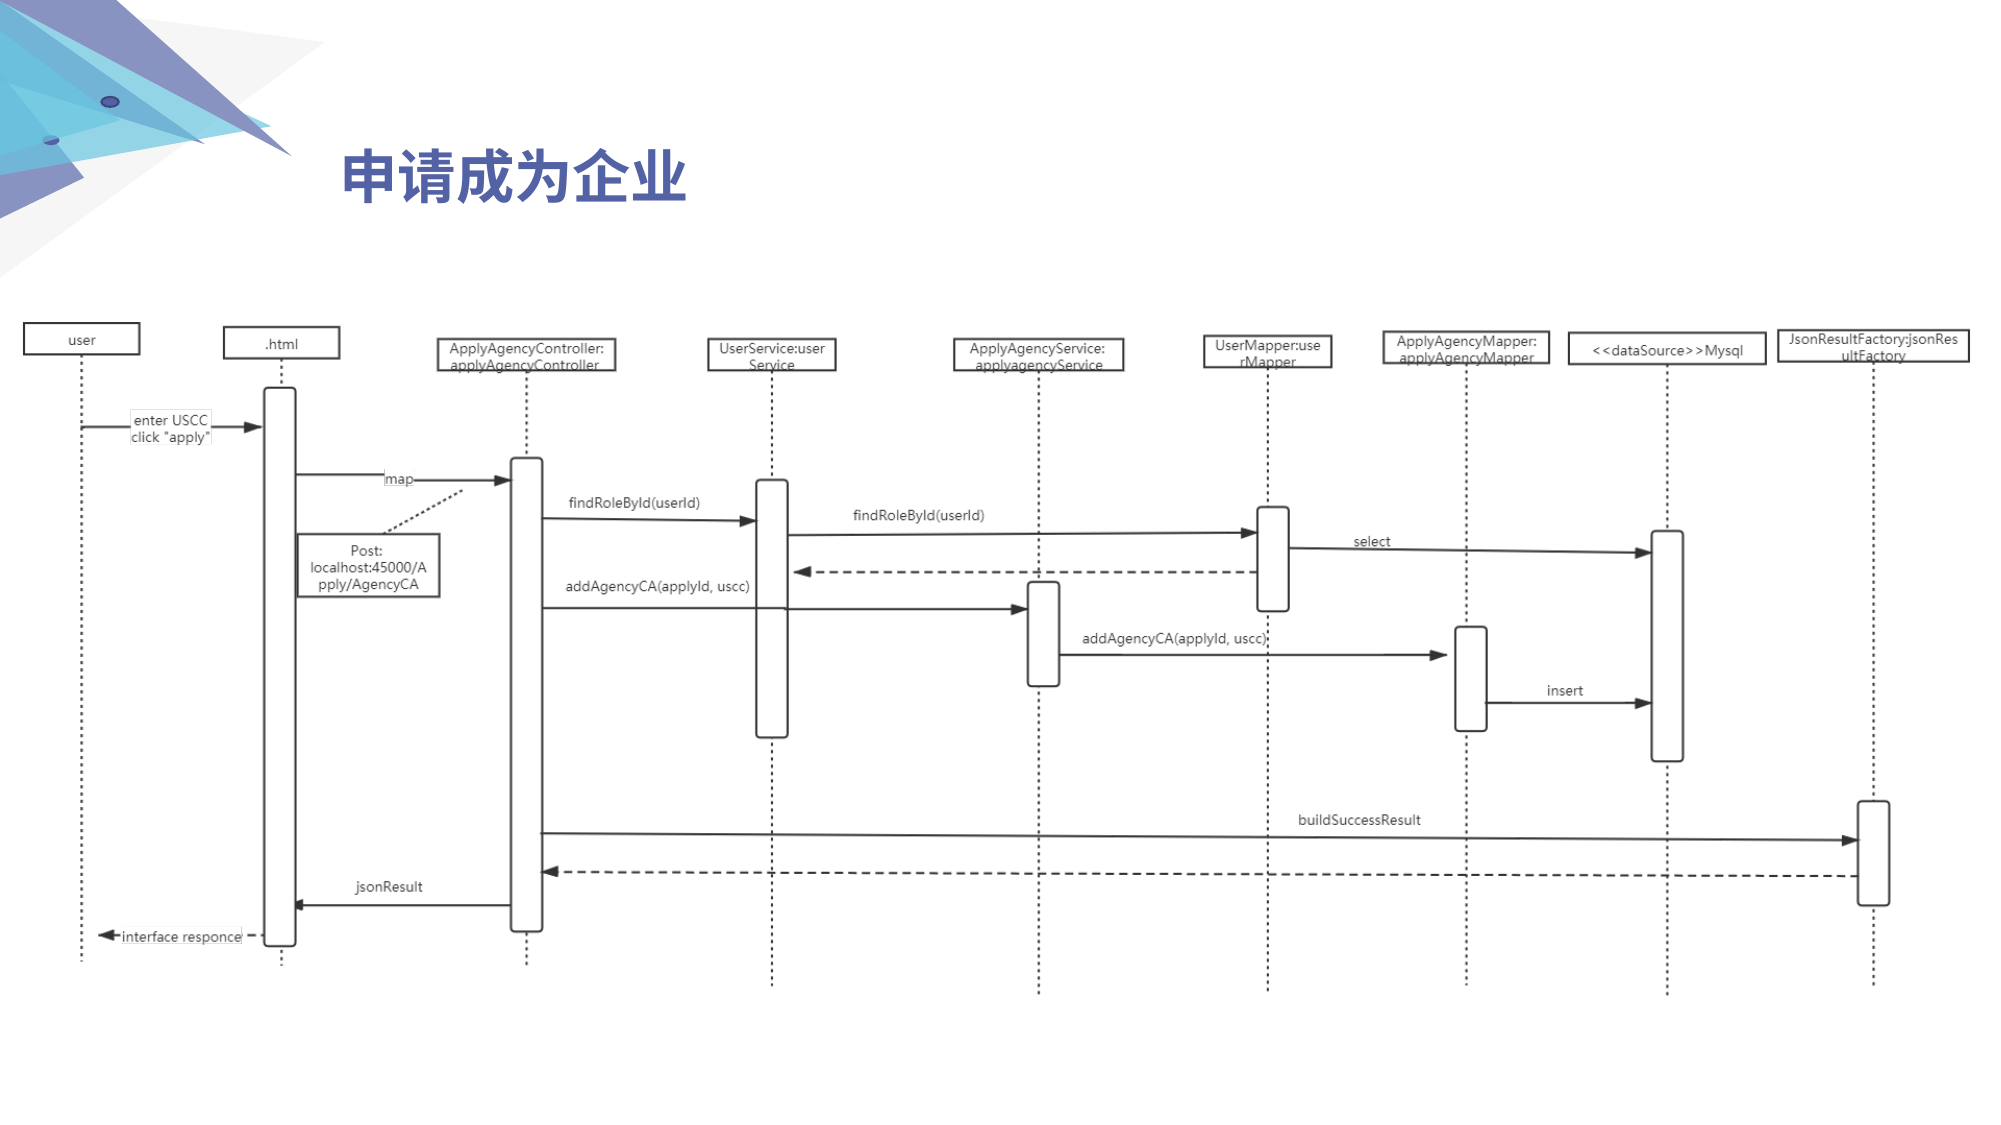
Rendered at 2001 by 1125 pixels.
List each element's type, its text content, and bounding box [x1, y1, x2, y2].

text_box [0, 0, 325, 280]
picture [0, 297, 1994, 1021]
text_box 申请成为企业 [325, 133, 863, 218]
